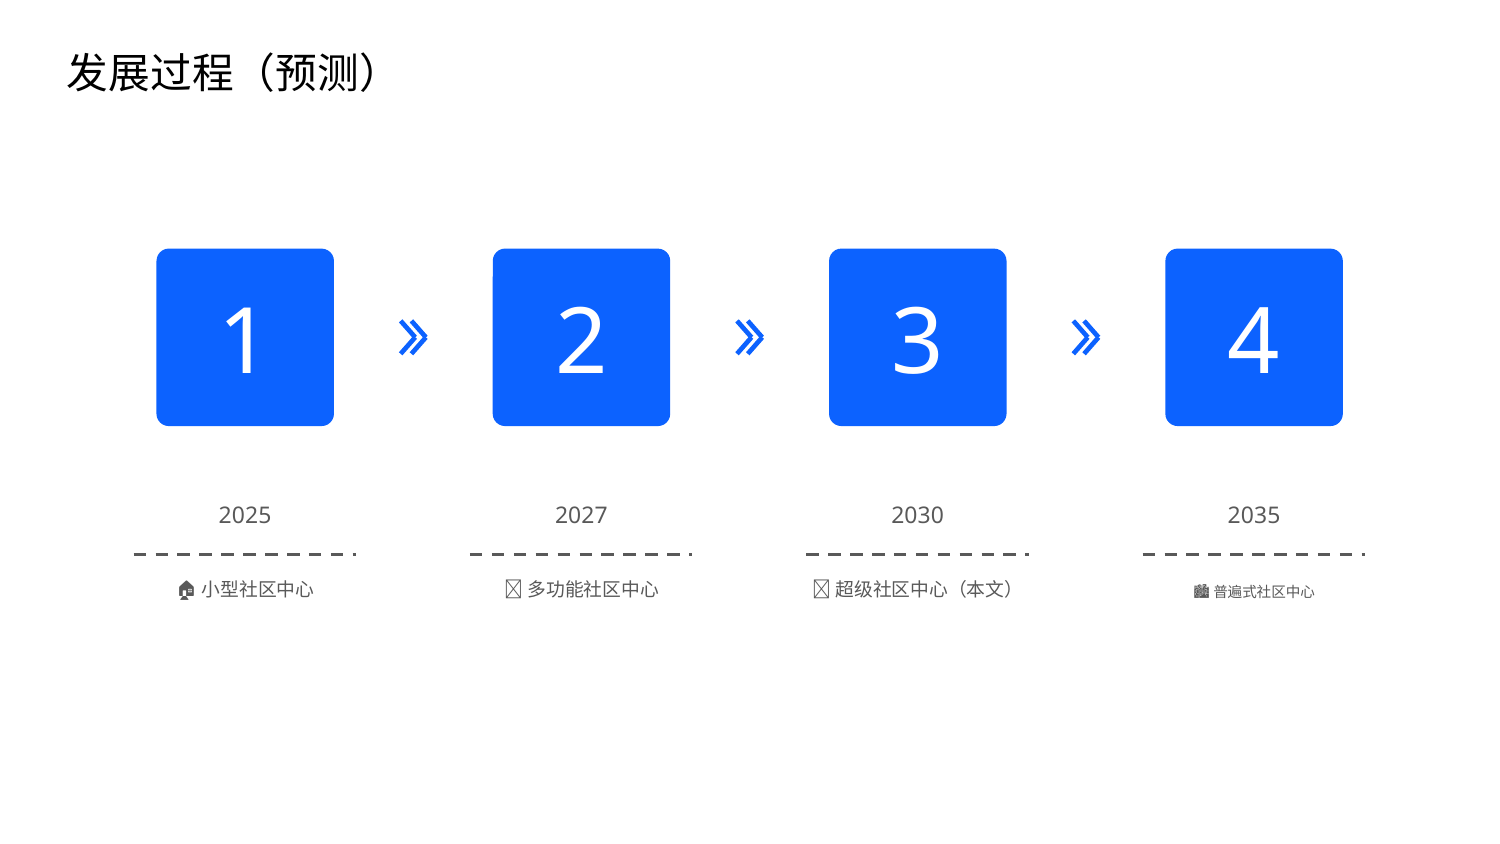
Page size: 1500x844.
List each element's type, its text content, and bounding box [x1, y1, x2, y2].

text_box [828, 248, 1007, 427]
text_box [732, 324, 767, 351]
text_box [1069, 324, 1103, 351]
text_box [760, 492, 1075, 606]
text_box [88, 492, 403, 606]
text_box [1097, 492, 1411, 606]
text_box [396, 324, 430, 351]
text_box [492, 248, 671, 427]
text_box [1165, 248, 1344, 427]
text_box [156, 248, 335, 427]
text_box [424, 492, 739, 606]
text_box 发展过程（预测） [52, 39, 416, 104]
